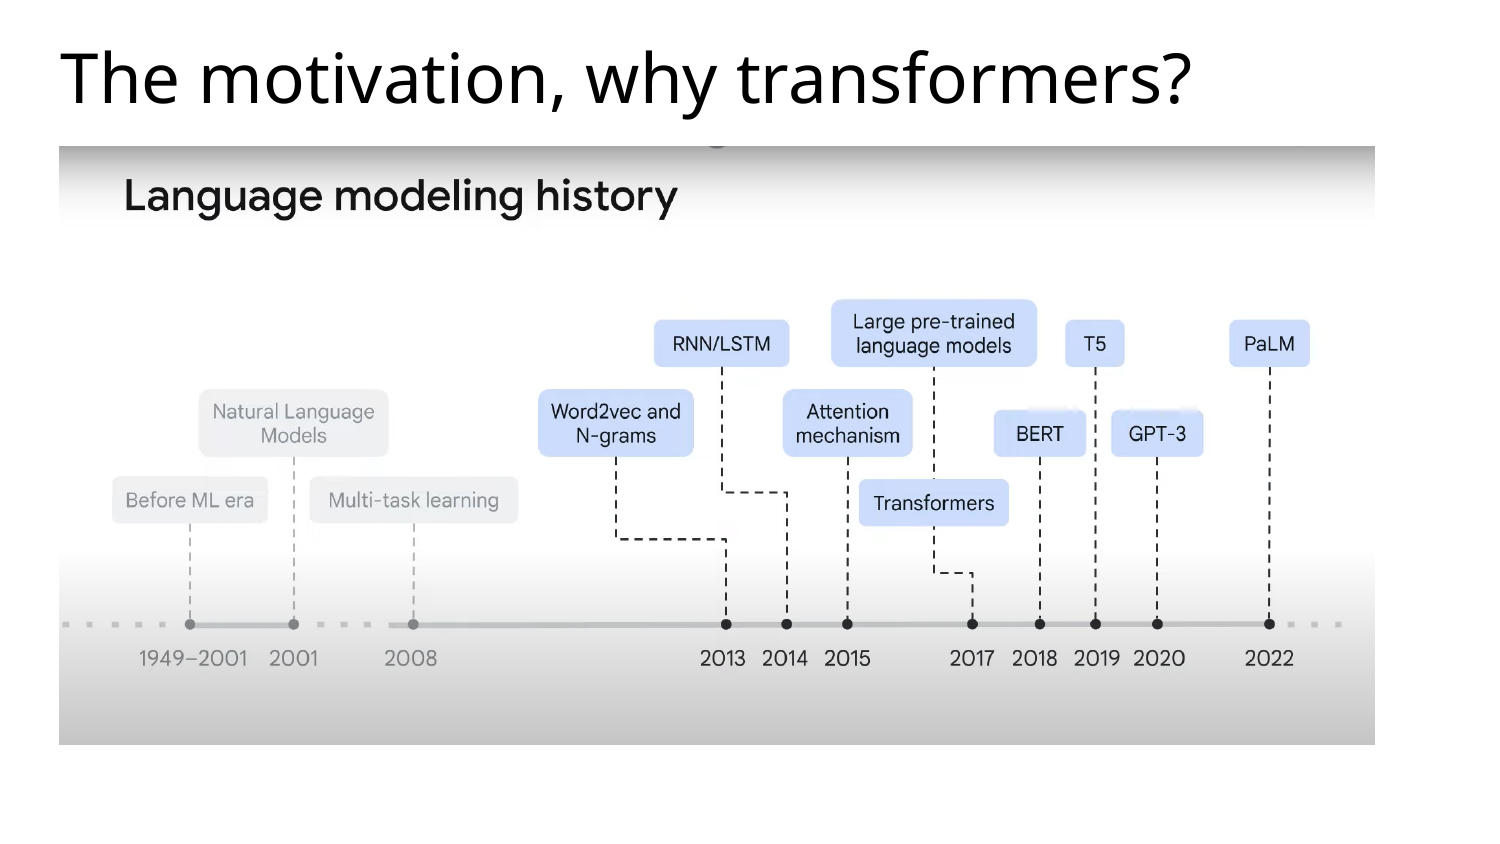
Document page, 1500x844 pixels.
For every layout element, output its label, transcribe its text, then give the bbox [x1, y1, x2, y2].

picture [59, 146, 1375, 745]
text_box The motivation, why transformers? [45, 19, 1455, 132]
